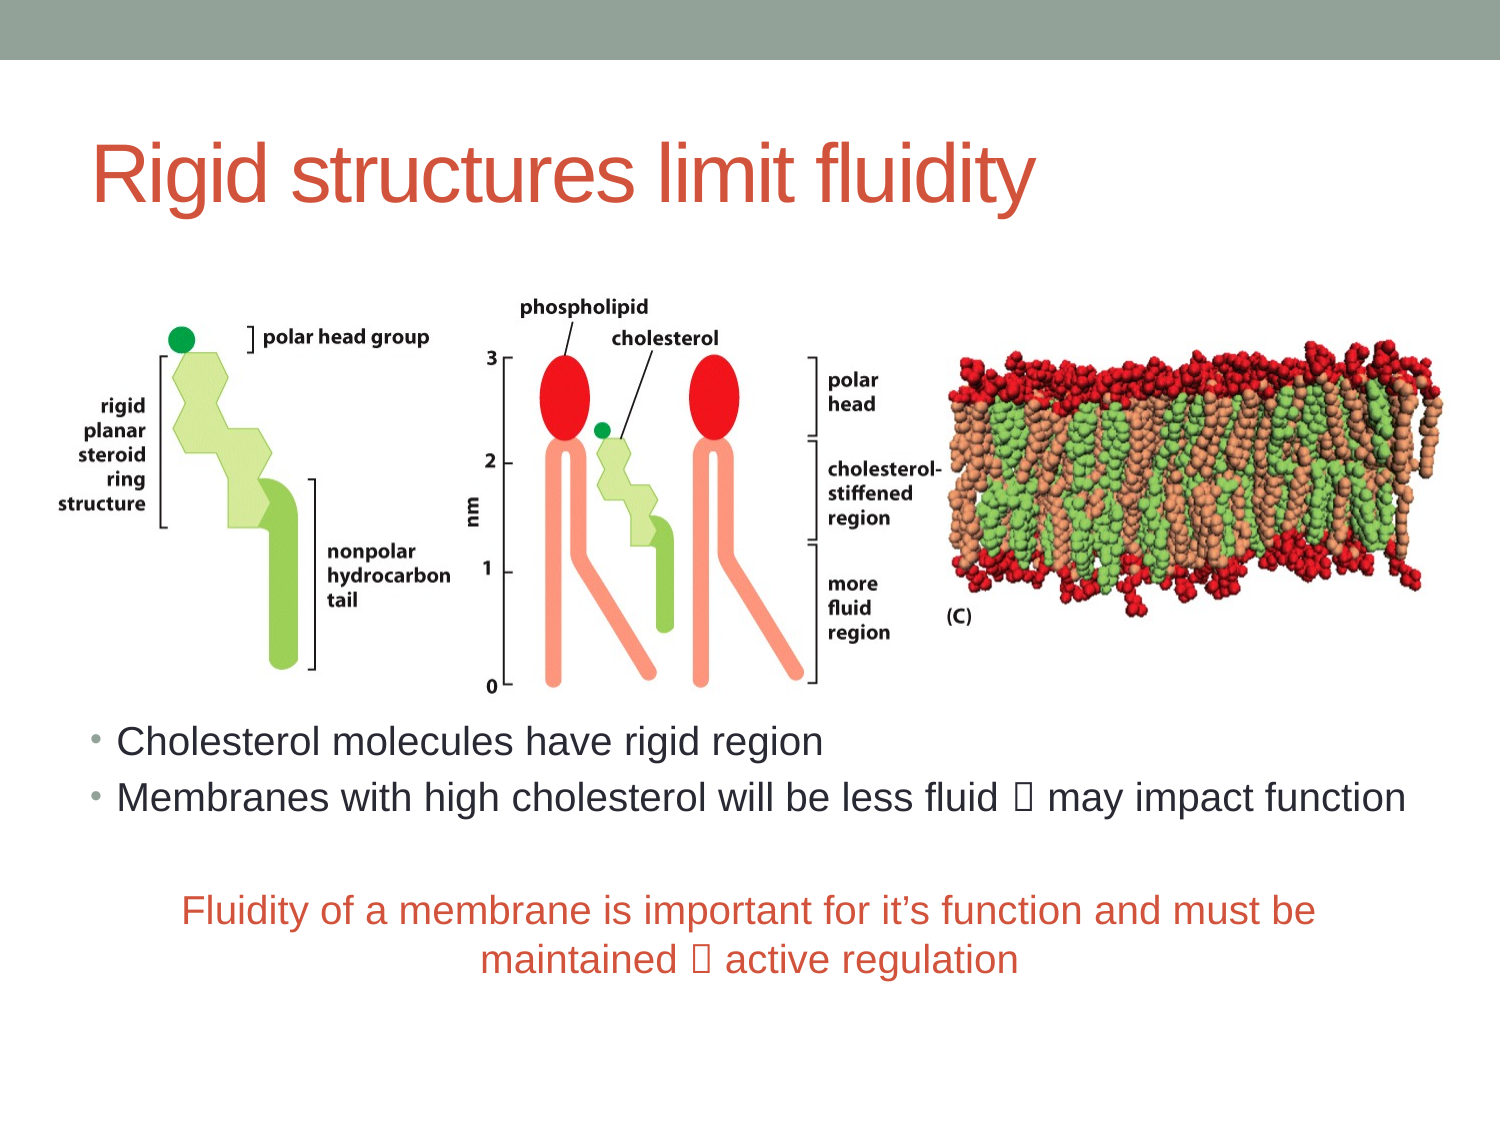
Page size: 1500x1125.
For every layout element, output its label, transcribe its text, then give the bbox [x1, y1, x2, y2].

title Rigid structures limit fluidity [75, 87, 1425, 250]
picture [49, 292, 1450, 708]
list Cholesterol molecules have rigid region Membranes with high cholesterol will be less fluid  may impact function Fluidity of a membrane is important for it’s function and must be maintained  active regulation [75, 715, 1425, 1033]
